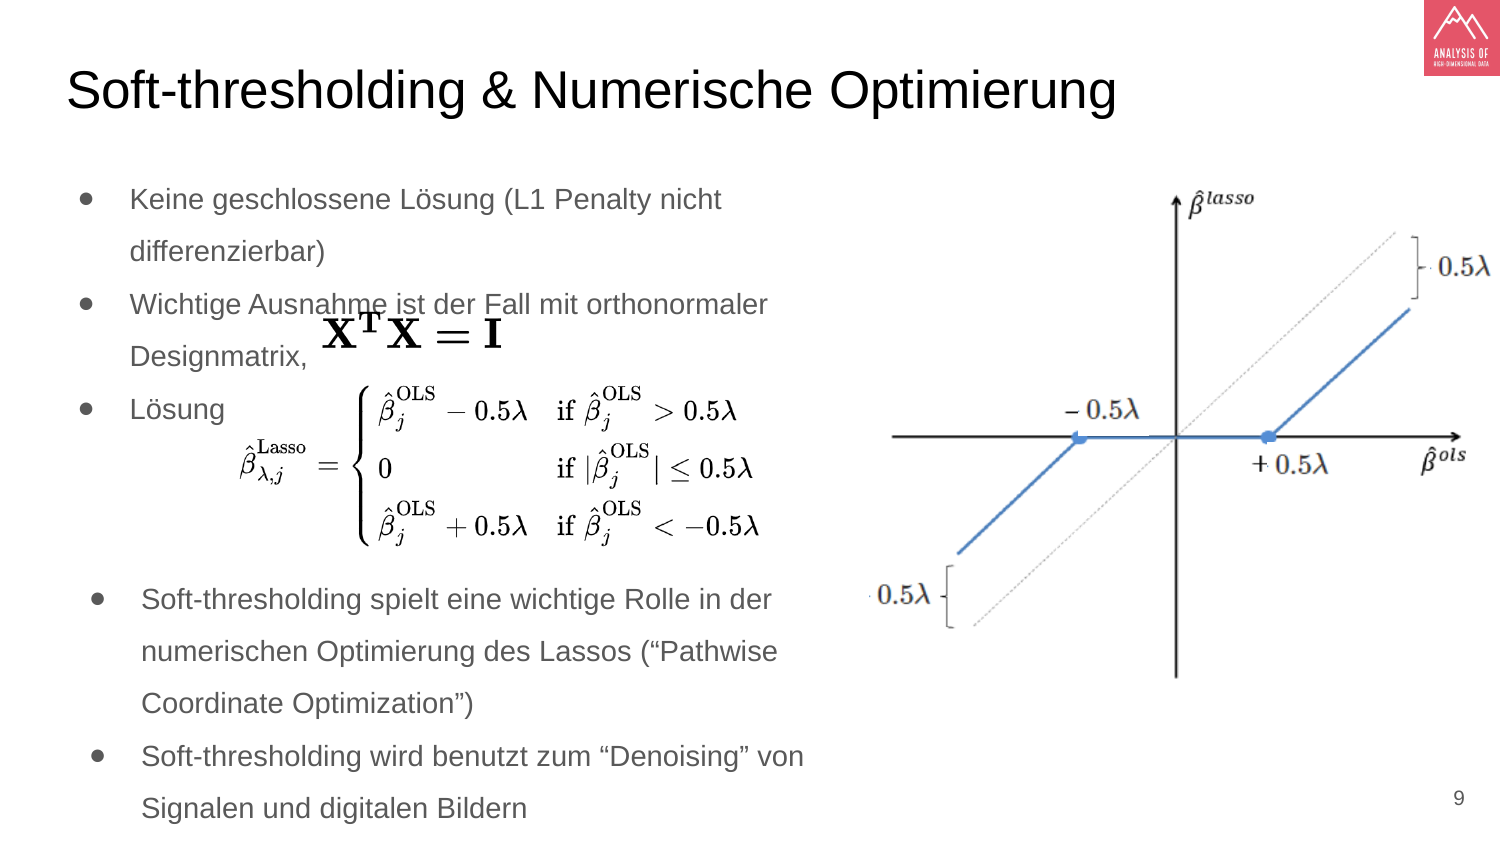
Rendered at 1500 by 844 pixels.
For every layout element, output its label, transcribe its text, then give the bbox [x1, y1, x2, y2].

text_box Soft-thresholding spielt eine wichtige Rolle in der numerischen Optimierung des Lassos (“Pathwise Coordinate Optimization”) Soft-thresholding wird benutzt zum “Denoising” von Signalen und digitalen Bildern [51, 547, 851, 840]
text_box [859, 177, 1500, 684]
slide_number ‹#› [1389, 764, 1480, 830]
title Soft-thresholding & Numerische Optimierung [51, 40, 1449, 135]
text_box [39, 147, 818, 548]
text_box [679, 51, 1166, 117]
picture [1424, 0, 1500, 76]
